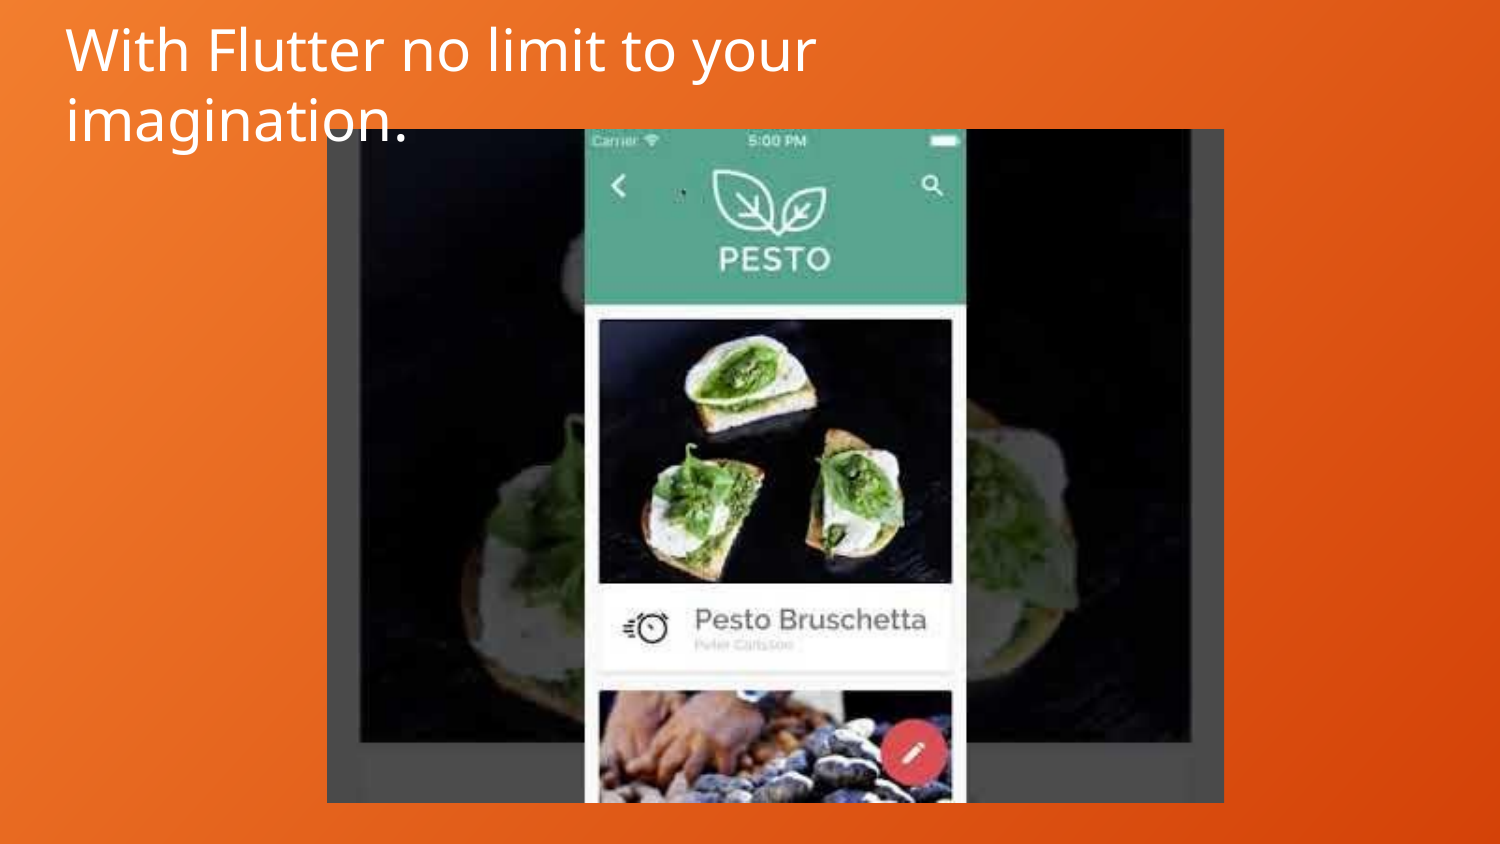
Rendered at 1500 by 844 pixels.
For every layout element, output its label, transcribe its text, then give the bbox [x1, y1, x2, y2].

text_box [327, 129, 1225, 803]
title With Flutter no limit to your imagination. [63, 10, 1090, 154]
